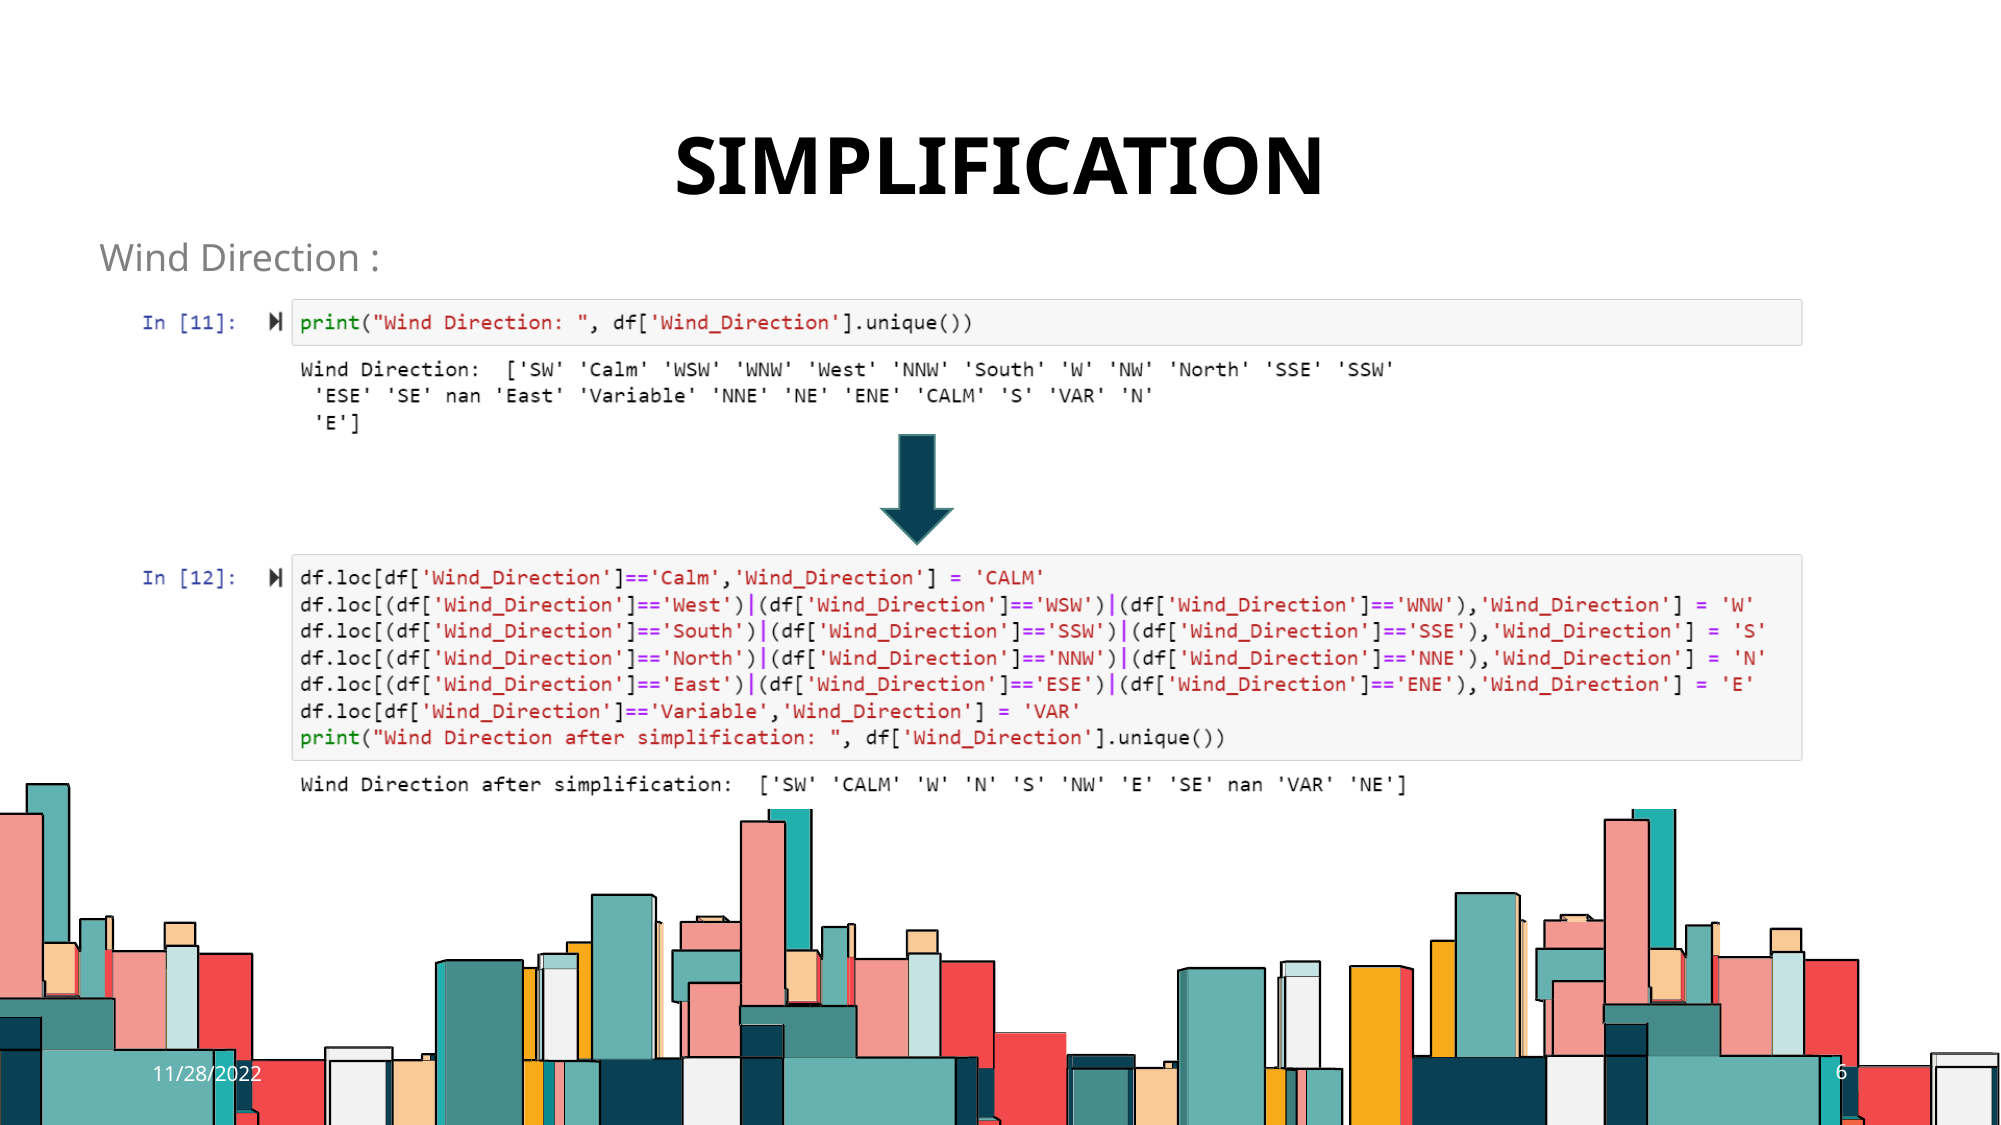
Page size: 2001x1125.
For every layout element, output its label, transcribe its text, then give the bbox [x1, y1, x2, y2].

text_box Wind Direction : [84, 217, 1221, 278]
picture [100, 293, 1813, 438]
slide_number 6 [1412, 1042, 1863, 1103]
title SIMPLIFICATION [154, 60, 1847, 278]
picture [100, 546, 1813, 809]
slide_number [137, 1042, 588, 1103]
text_box [879, 438, 955, 546]
